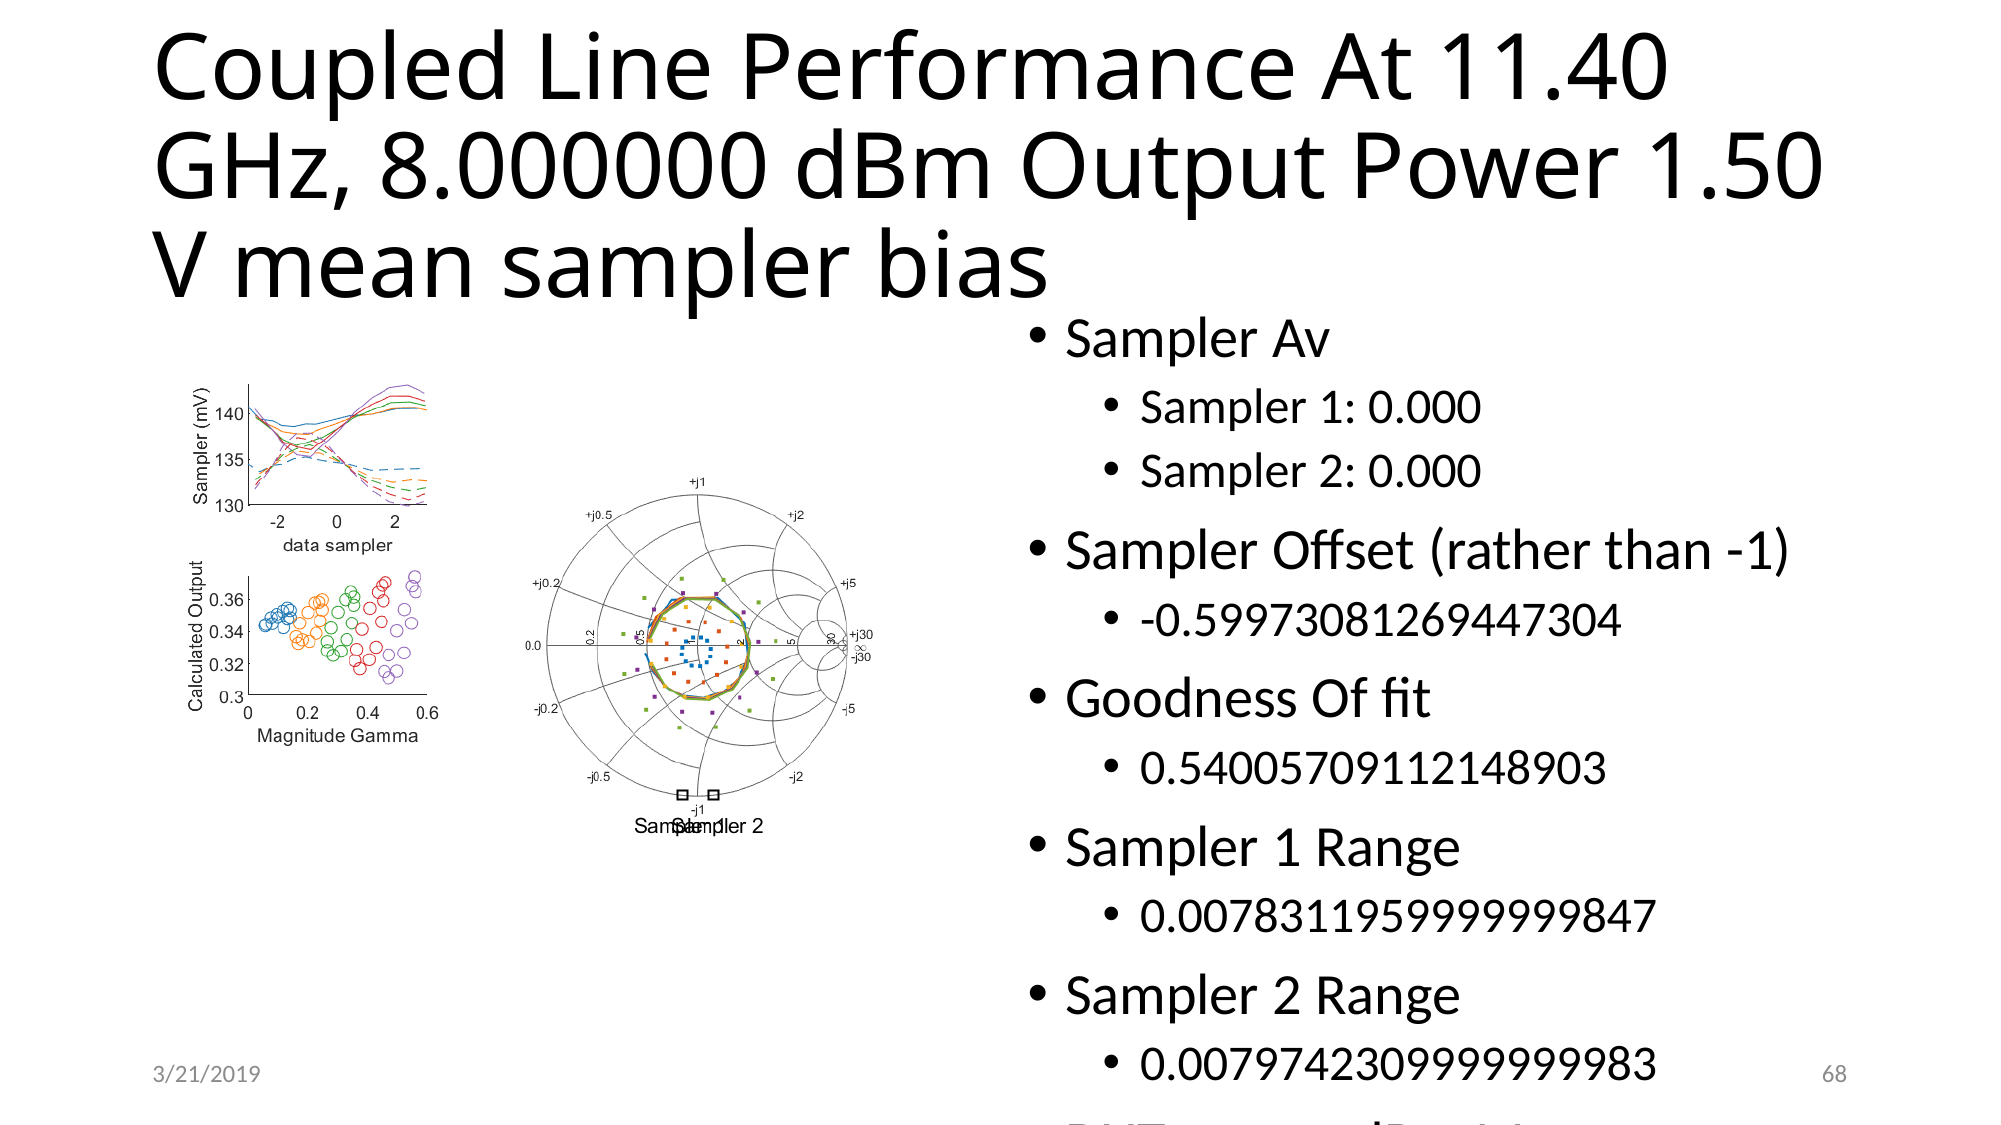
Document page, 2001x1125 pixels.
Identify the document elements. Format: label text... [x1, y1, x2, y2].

list Sampler Av Sampler 1: 0.000 Sampler 2: 0.000 Sampler Offset (rather than -1) -0.59973081269447304 Goodness Of fit 0.54005709112148903 Sampler 1 Range 0.0078311959999999847 Sampler 2 Range 0.0079742309999999983 DUT output dBm Mean 7.9960461267420992 DUT input dBm Mean 8.4960380305728371 RMS Error 0.15348004297672033 [1012, 299, 1863, 1014]
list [137, 337, 988, 975]
slide_number ‹#› [1412, 1042, 1863, 1103]
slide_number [137, 1042, 588, 1103]
footer [662, 1042, 1338, 1103]
title Coupled Line Performance At 11.40 GHz, 8.000000 dBm Output Power 1.50 V mean sampler bias [137, 59, 1863, 278]
